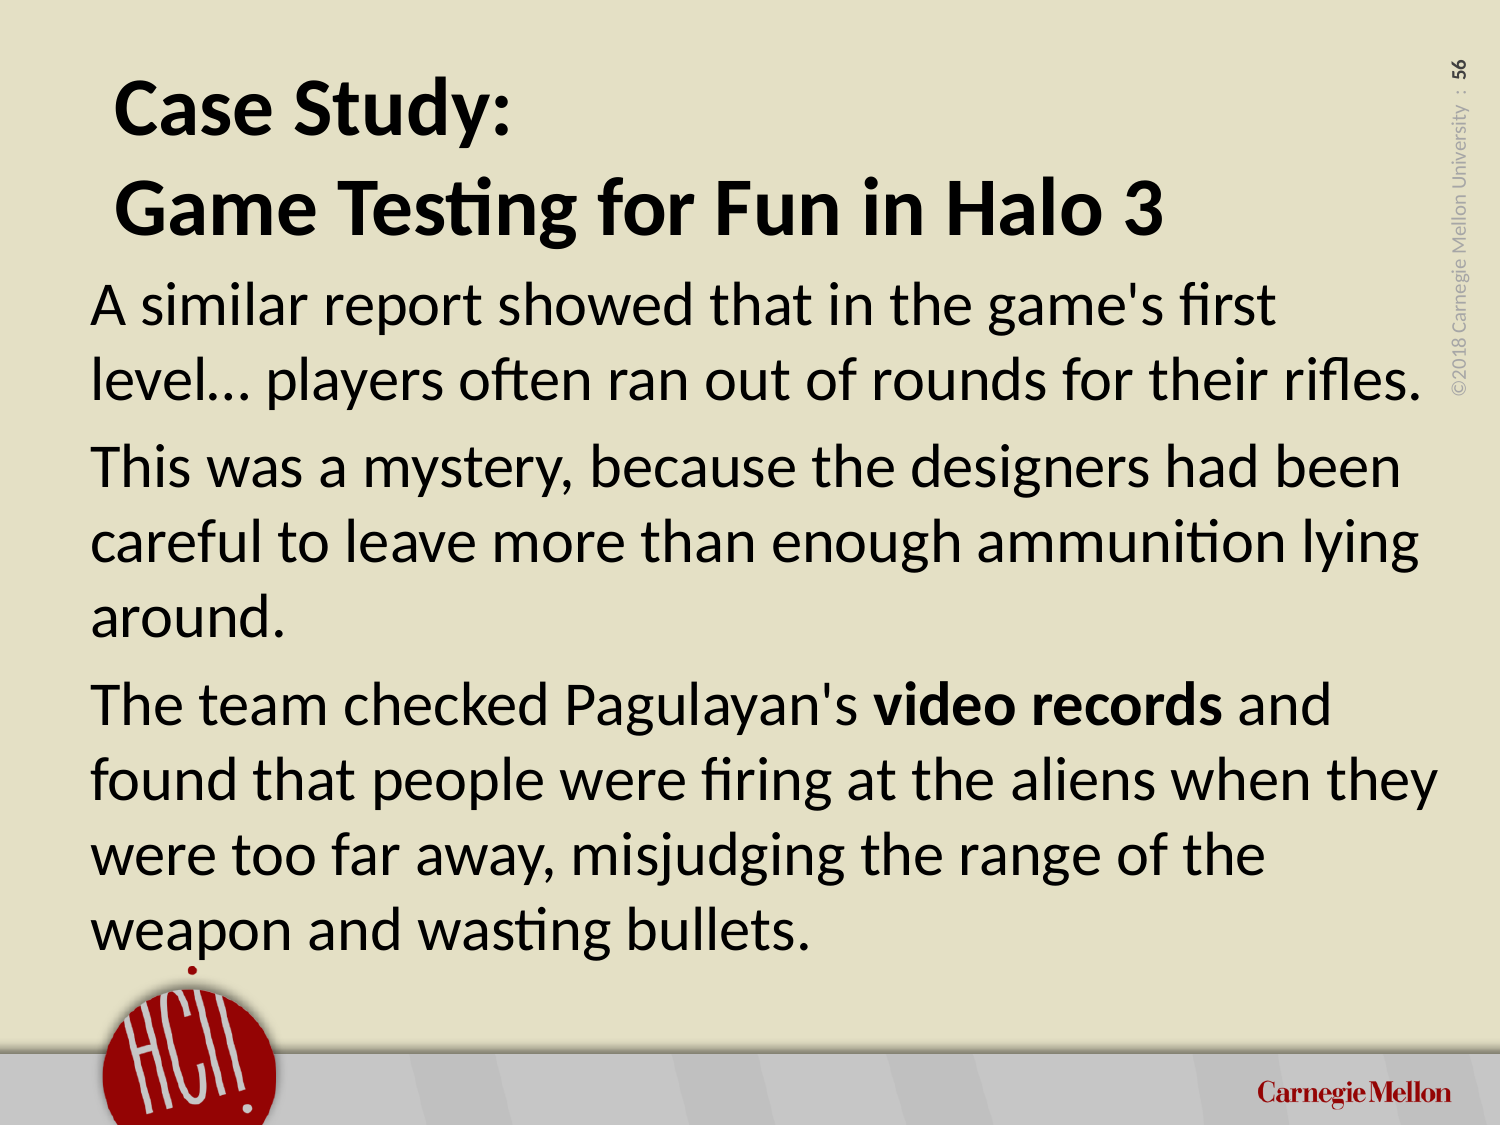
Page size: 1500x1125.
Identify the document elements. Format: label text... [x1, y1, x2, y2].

title Case Study: Game Testing for Fun in Halo 3 [99, 45, 1425, 233]
list A similar report showed that in the game's first level… players often ran out of rounds for their rifles. This was a mystery, because the designers had been careful to leave more than enough ammunition lying around. The team checked Pagulayan's video records and found that people were firing at the aliens when they were too far away, misjudging the range of the weapon and wasting bullets. [75, 255, 1463, 1088]
picture [0, 0, 1500, 1125]
